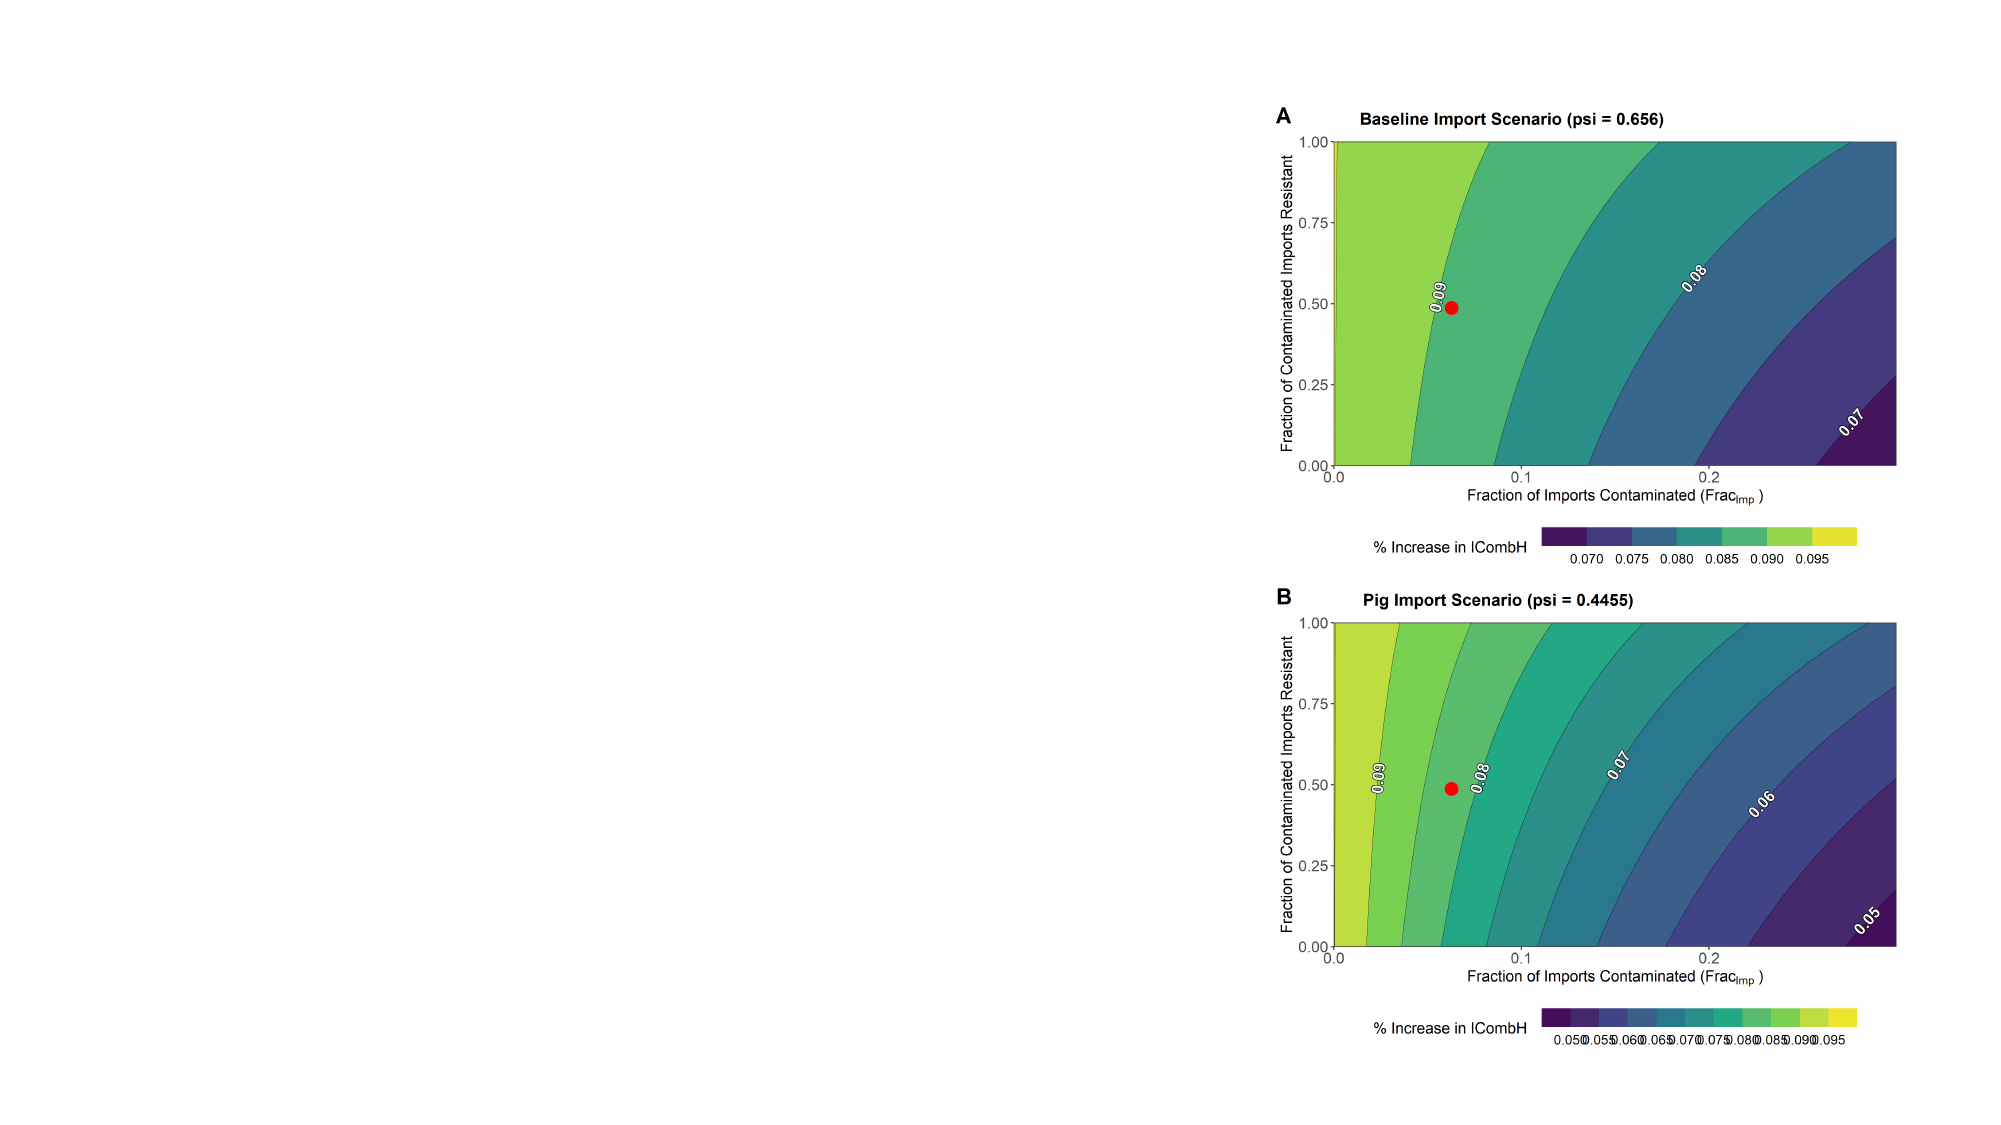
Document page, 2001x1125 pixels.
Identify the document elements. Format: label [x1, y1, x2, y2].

picture [1268, 104, 1909, 1066]
